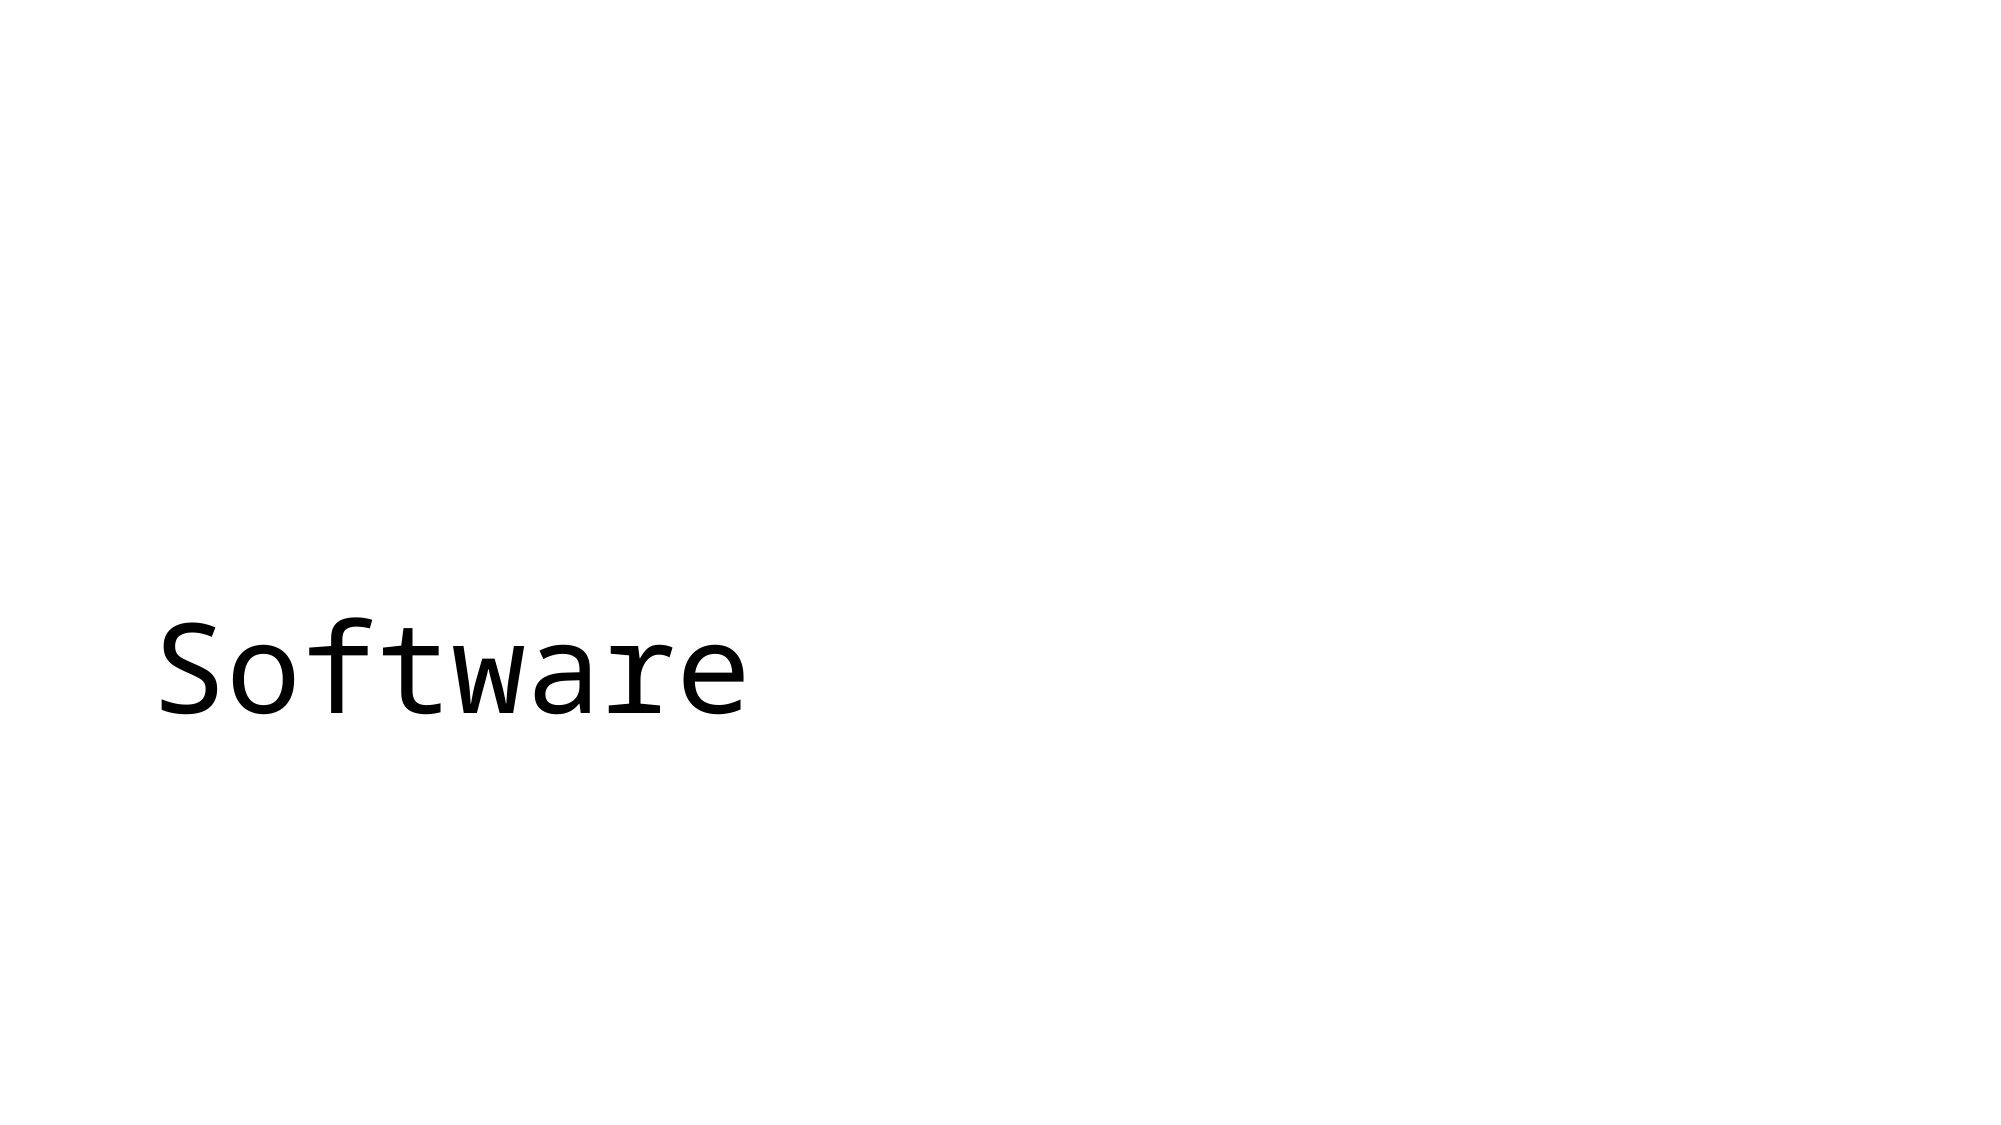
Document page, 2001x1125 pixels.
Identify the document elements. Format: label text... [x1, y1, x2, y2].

title Software [136, 280, 1862, 749]
